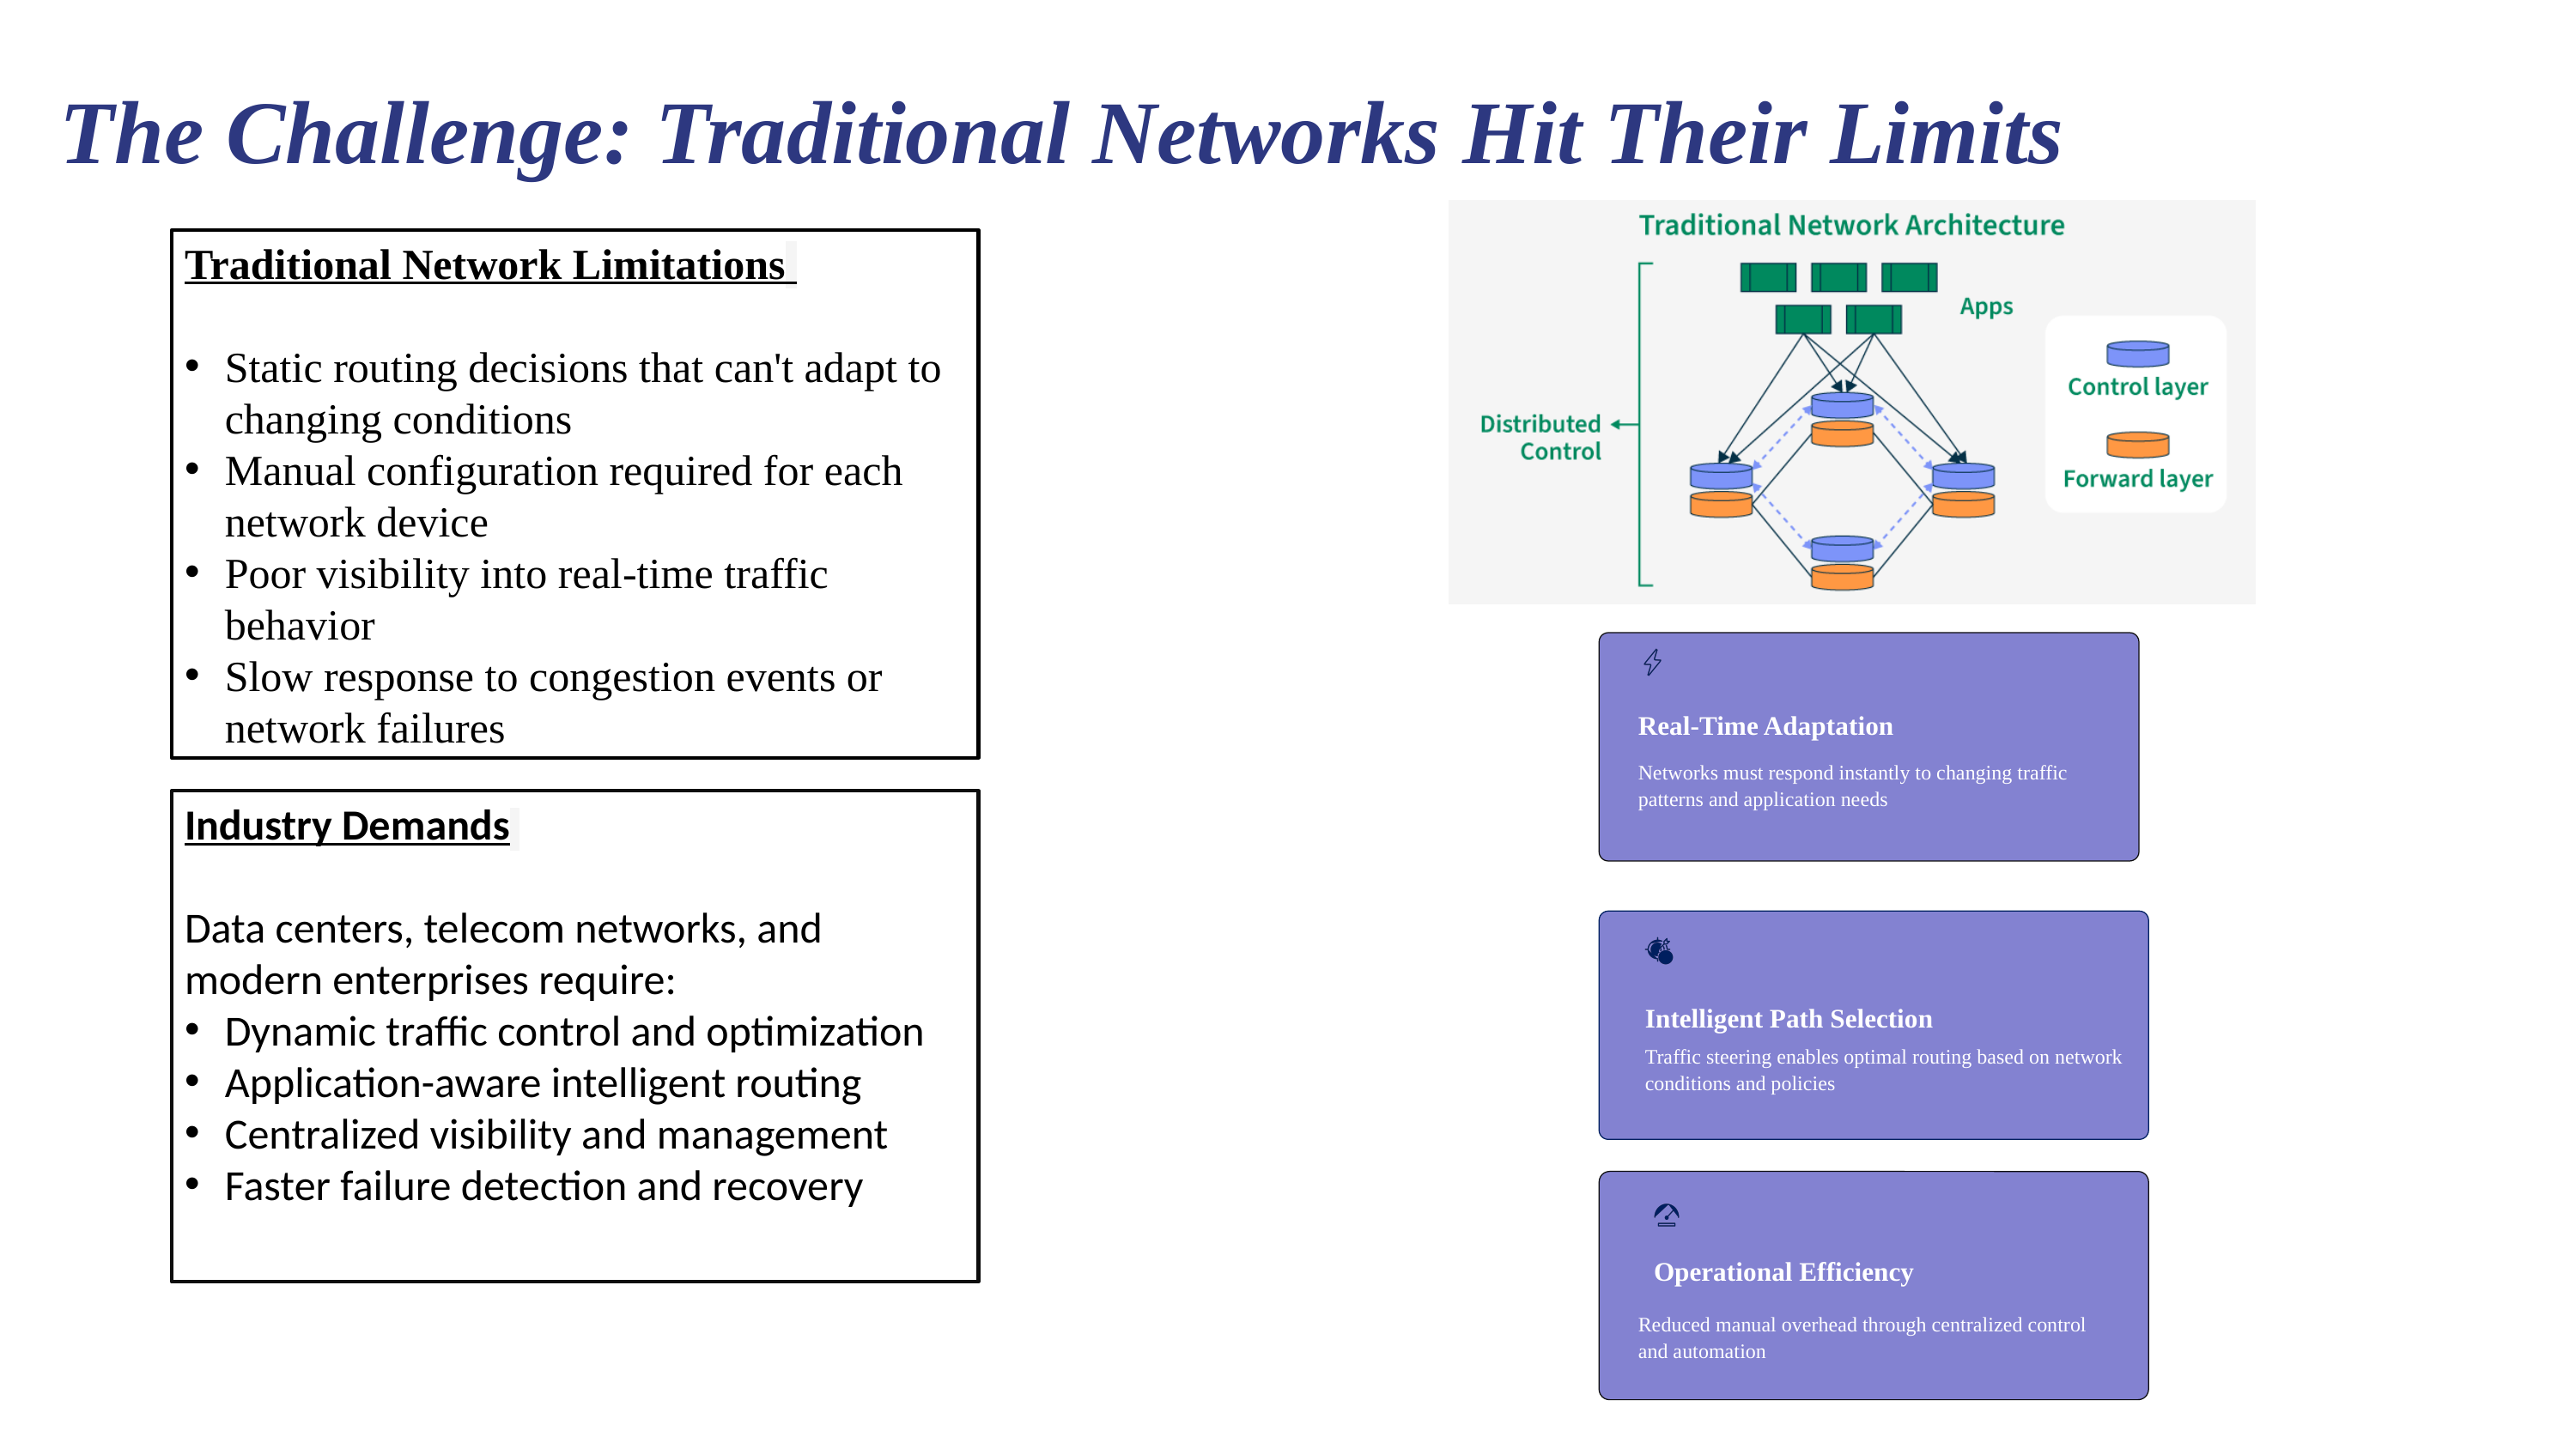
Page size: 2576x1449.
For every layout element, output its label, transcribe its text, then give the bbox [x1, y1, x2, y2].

picture [1638, 648, 1668, 676]
text_box Intelligent Path Selection [1644, 998, 1961, 1034]
picture [1653, 1201, 1680, 1230]
text_box [1599, 1171, 2149, 1400]
text_box Real-Time Adaptation [1637, 706, 1915, 740]
text_box Networks must respond instantly to changing traffic patterns and application needs [1637, 756, 2120, 809]
text_box The Challenge: Traditional Networks Hit Their Limits [0, 1, 2129, 182]
text_box [1599, 911, 2149, 1140]
text_box [0, 200, 2576, 1448]
text_box [1599, 632, 2140, 861]
picture [1644, 937, 1674, 966]
picture [1448, 200, 2256, 604]
text_box Operational Efficiency [1654, 1252, 1910, 1287]
text_box Traditional Network Limitations Static routing decisions that can't adapt to changing conditions Manual configuration required for each network device Poor visibility into real-time traffic behavior Slow response to congestion events or network failures [170, 228, 981, 760]
text_box Industry Demands Data centers, telecom networks, and modern enterprises require: Dynamic traffic control and optimization Application-aware intelligent routing Centralized visibility and management Faster failure detection and recovery [170, 789, 981, 1283]
text_box Traffic steering enables optimal routing based on network conditions and policies [1644, 1040, 2127, 1096]
text_box Reduced manual overhead through centralized control and automation [1637, 1309, 2115, 1368]
